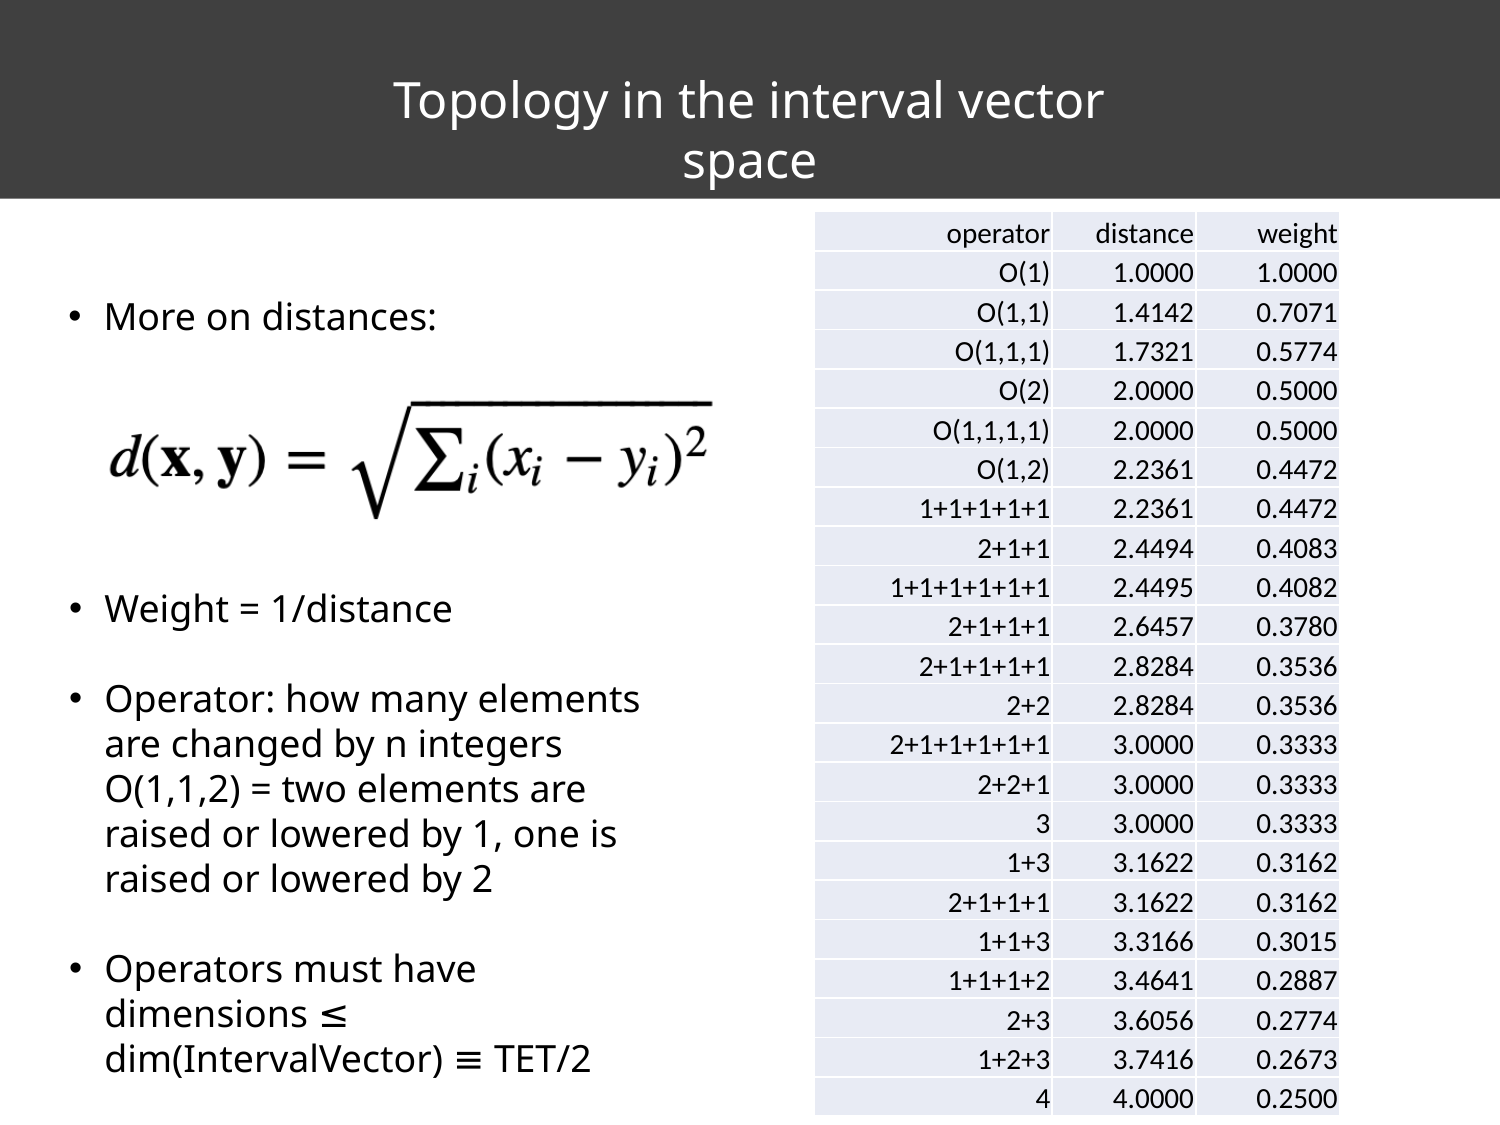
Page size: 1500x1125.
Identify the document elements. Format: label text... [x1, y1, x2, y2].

text_box [0, 0, 1500, 200]
table_header operator [815, 212, 1051, 250]
table_cell 2.0000 [1053, 409, 1195, 447]
table_cell 0.3536 [1197, 645, 1339, 683]
table_cell 0.2774 [1197, 999, 1339, 1037]
table_cell 1.4142 [1053, 291, 1195, 329]
table_cell 1.0000 [1053, 252, 1195, 289]
table_cell 1+1+1+1+1+1 [815, 566, 1051, 604]
table_cell 2+1+1+1 [815, 881, 1051, 919]
table_header weight [1197, 212, 1339, 250]
table_cell 1.7321 [1053, 330, 1195, 368]
table_cell O(1,1,1,1) [815, 409, 1051, 447]
table_cell 0.3162 [1197, 842, 1339, 879]
table_cell 2.2361 [1053, 448, 1195, 486]
table_cell O(1,1,1) [815, 330, 1051, 368]
table_cell 3.3166 [1053, 920, 1195, 958]
text_box Weight = 1/distance Operator: how many elements are changed by n integers O(1,1,2) = two elements are raised or lowered by 1, one is raised or lowered by 2 Operators must have dimensions ≤ dim(IntervalVector) ≡ TET/2 [54, 577, 675, 1087]
table_cell 3.4641 [1053, 960, 1195, 997]
table_cell O(1) [815, 252, 1051, 289]
table_cell 0.4472 [1197, 448, 1339, 486]
table_cell 3.6056 [1053, 999, 1195, 1037]
table_cell 1+1+1+2 [815, 960, 1051, 997]
table_cell 3.0000 [1053, 724, 1195, 761]
table_cell 2+1+1+1 [815, 606, 1051, 643]
table_cell 2+1+1 [815, 527, 1051, 565]
table_cell 0.2887 [1197, 960, 1339, 997]
table_cell 0.3333 [1197, 802, 1339, 840]
text_box Topology in the interval vector space [325, 61, 1175, 197]
table_cell 2+1+1+1+1 [815, 645, 1051, 683]
table_cell 0.5774 [1197, 330, 1339, 368]
table_cell 0.3162 [1197, 881, 1339, 919]
text_box More on distances: [53, 285, 674, 346]
table_cell 0.5000 [1197, 370, 1339, 407]
table_cell 2+2+1 [815, 763, 1051, 801]
table_cell 2.8284 [1053, 684, 1195, 722]
table_cell O(2) [815, 370, 1051, 407]
table_cell 2.8284 [1053, 645, 1195, 683]
table_cell 2.0000 [1053, 370, 1195, 407]
table_cell 0.3780 [1197, 606, 1339, 643]
table_cell 2+2 [815, 684, 1051, 722]
table_cell 0.2673 [1197, 1038, 1339, 1076]
table_cell 0.4082 [1197, 566, 1339, 604]
table_cell 0.3333 [1197, 763, 1339, 801]
table_cell 2.4495 [1053, 566, 1195, 604]
table_cell 2.4494 [1053, 527, 1195, 565]
table_cell 1+2+3 [815, 1038, 1051, 1076]
table_cell 0.7071 [1197, 291, 1339, 329]
table_cell O(1,2) [815, 448, 1051, 486]
picture [72, 365, 746, 562]
table_cell 3.0000 [1053, 802, 1195, 840]
table_cell 4.0000 [1053, 1078, 1195, 1115]
table_cell 2.6457 [1053, 606, 1195, 643]
table_cell 3.0000 [1053, 763, 1195, 801]
table_header distance [1053, 212, 1195, 250]
table_cell 2.2361 [1053, 488, 1195, 525]
table_cell 2+1+1+1+1+1 [815, 724, 1051, 761]
table_cell 0.2500 [1197, 1078, 1339, 1115]
table_cell 2+3 [815, 999, 1051, 1037]
table_cell 0.4083 [1197, 527, 1339, 565]
table_cell 3 [815, 802, 1051, 840]
table_cell 3.1622 [1053, 842, 1195, 879]
table_cell O(1,1) [815, 291, 1051, 329]
table_cell 0.3536 [1197, 684, 1339, 722]
table_cell 1+1+1+1+1 [815, 488, 1051, 525]
table_cell 0.5000 [1197, 409, 1339, 447]
table_cell 0.3333 [1197, 724, 1339, 761]
table_cell 4 [815, 1078, 1051, 1115]
table_cell 1+3 [815, 842, 1051, 879]
table_cell 3.7416 [1053, 1038, 1195, 1076]
table_cell 1+1+3 [815, 920, 1051, 958]
table_cell 0.3015 [1197, 920, 1339, 958]
table_cell 3.1622 [1053, 881, 1195, 919]
table_cell 1.0000 [1197, 252, 1339, 289]
table_cell 0.4472 [1197, 488, 1339, 525]
